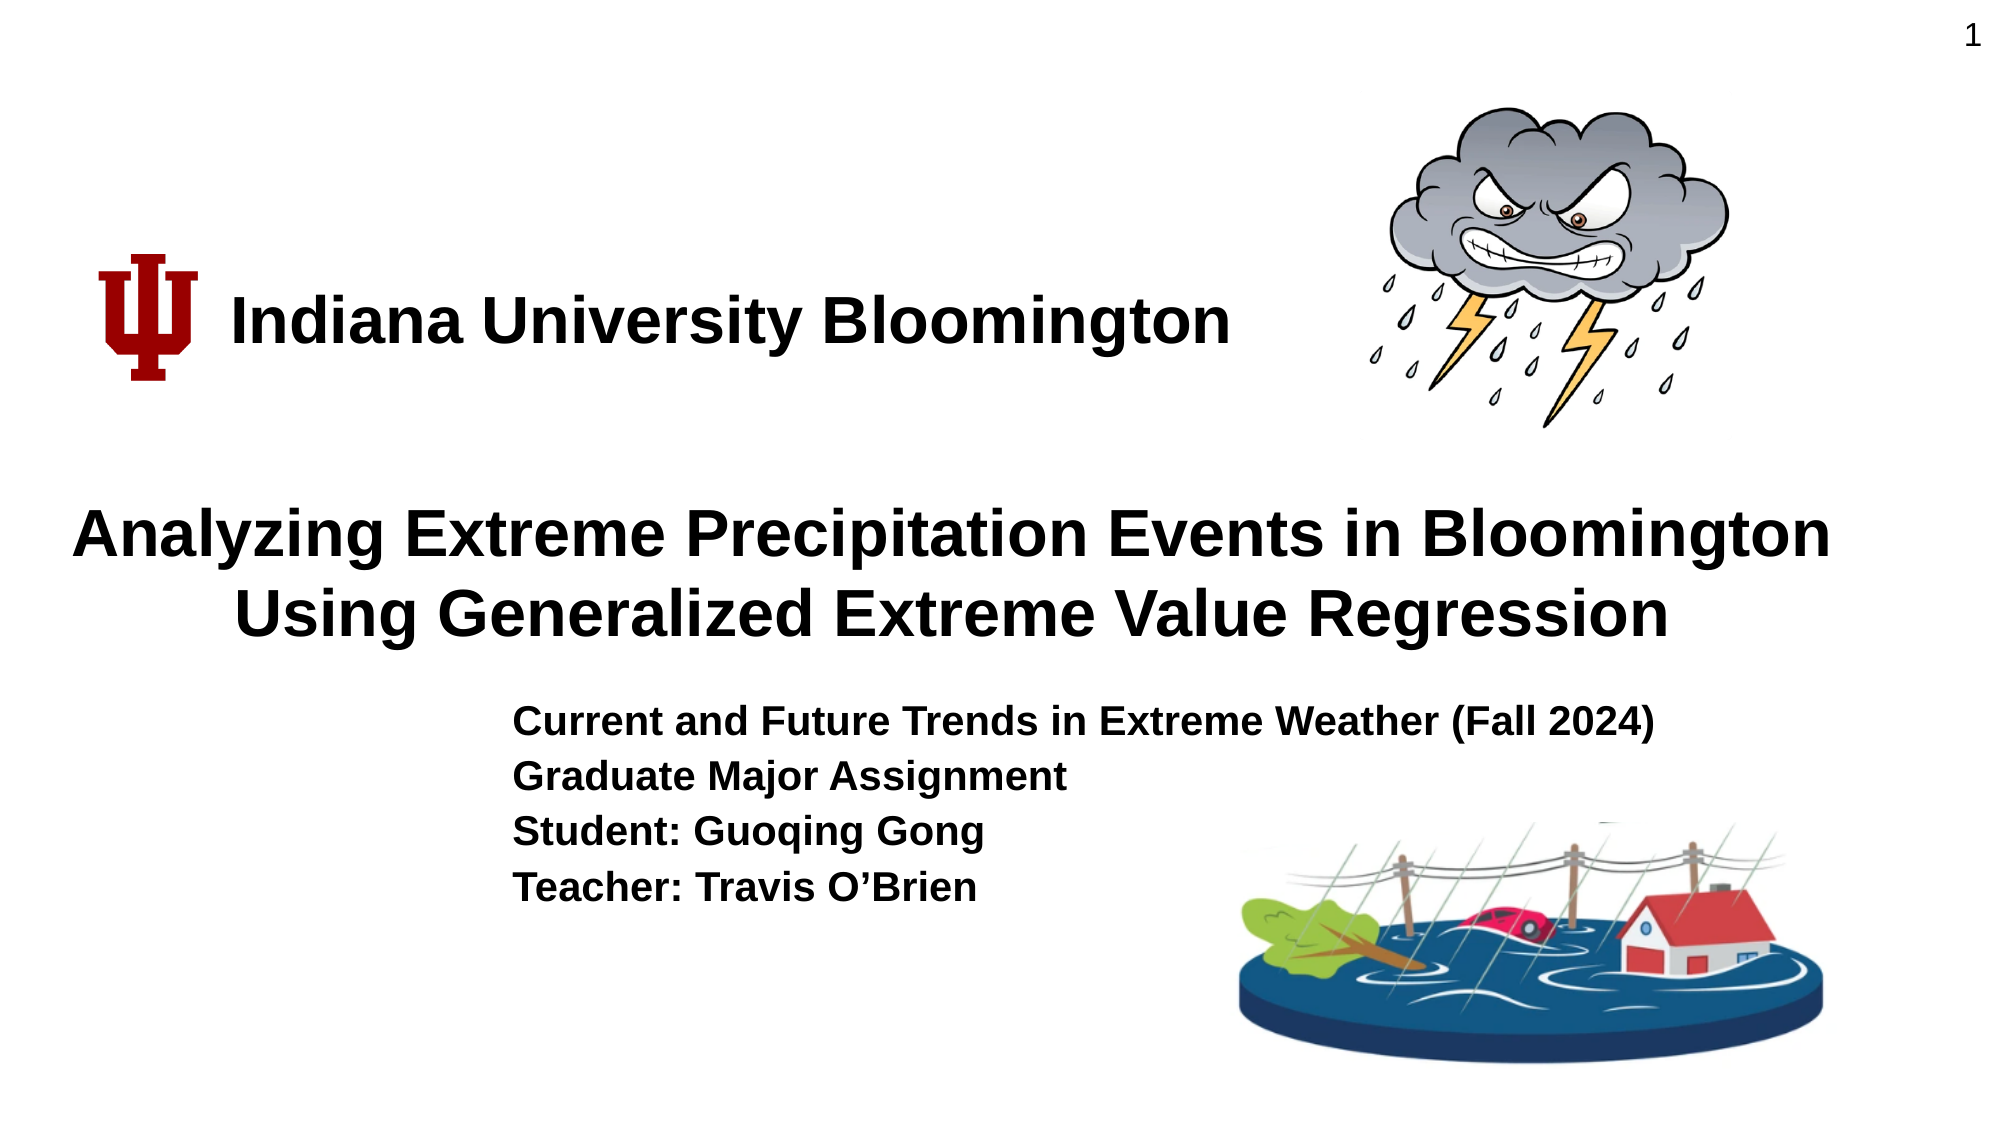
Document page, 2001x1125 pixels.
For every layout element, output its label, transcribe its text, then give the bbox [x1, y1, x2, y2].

picture [1200, 822, 1895, 1104]
text_box Current and Future Trends in Extreme Weather (Fall 2024) Graduate Major Assignment Student: Guoqing Gong Teacher: Travis O’Brien [497, 680, 1734, 917]
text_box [98, 254, 1391, 382]
text_box Analyzing Extreme Precipitation Events in Bloomington Using Generalized Extreme Value Regression [36, 482, 1870, 657]
picture [1359, 91, 1735, 445]
slide_number 1 [1547, 3, 1998, 64]
